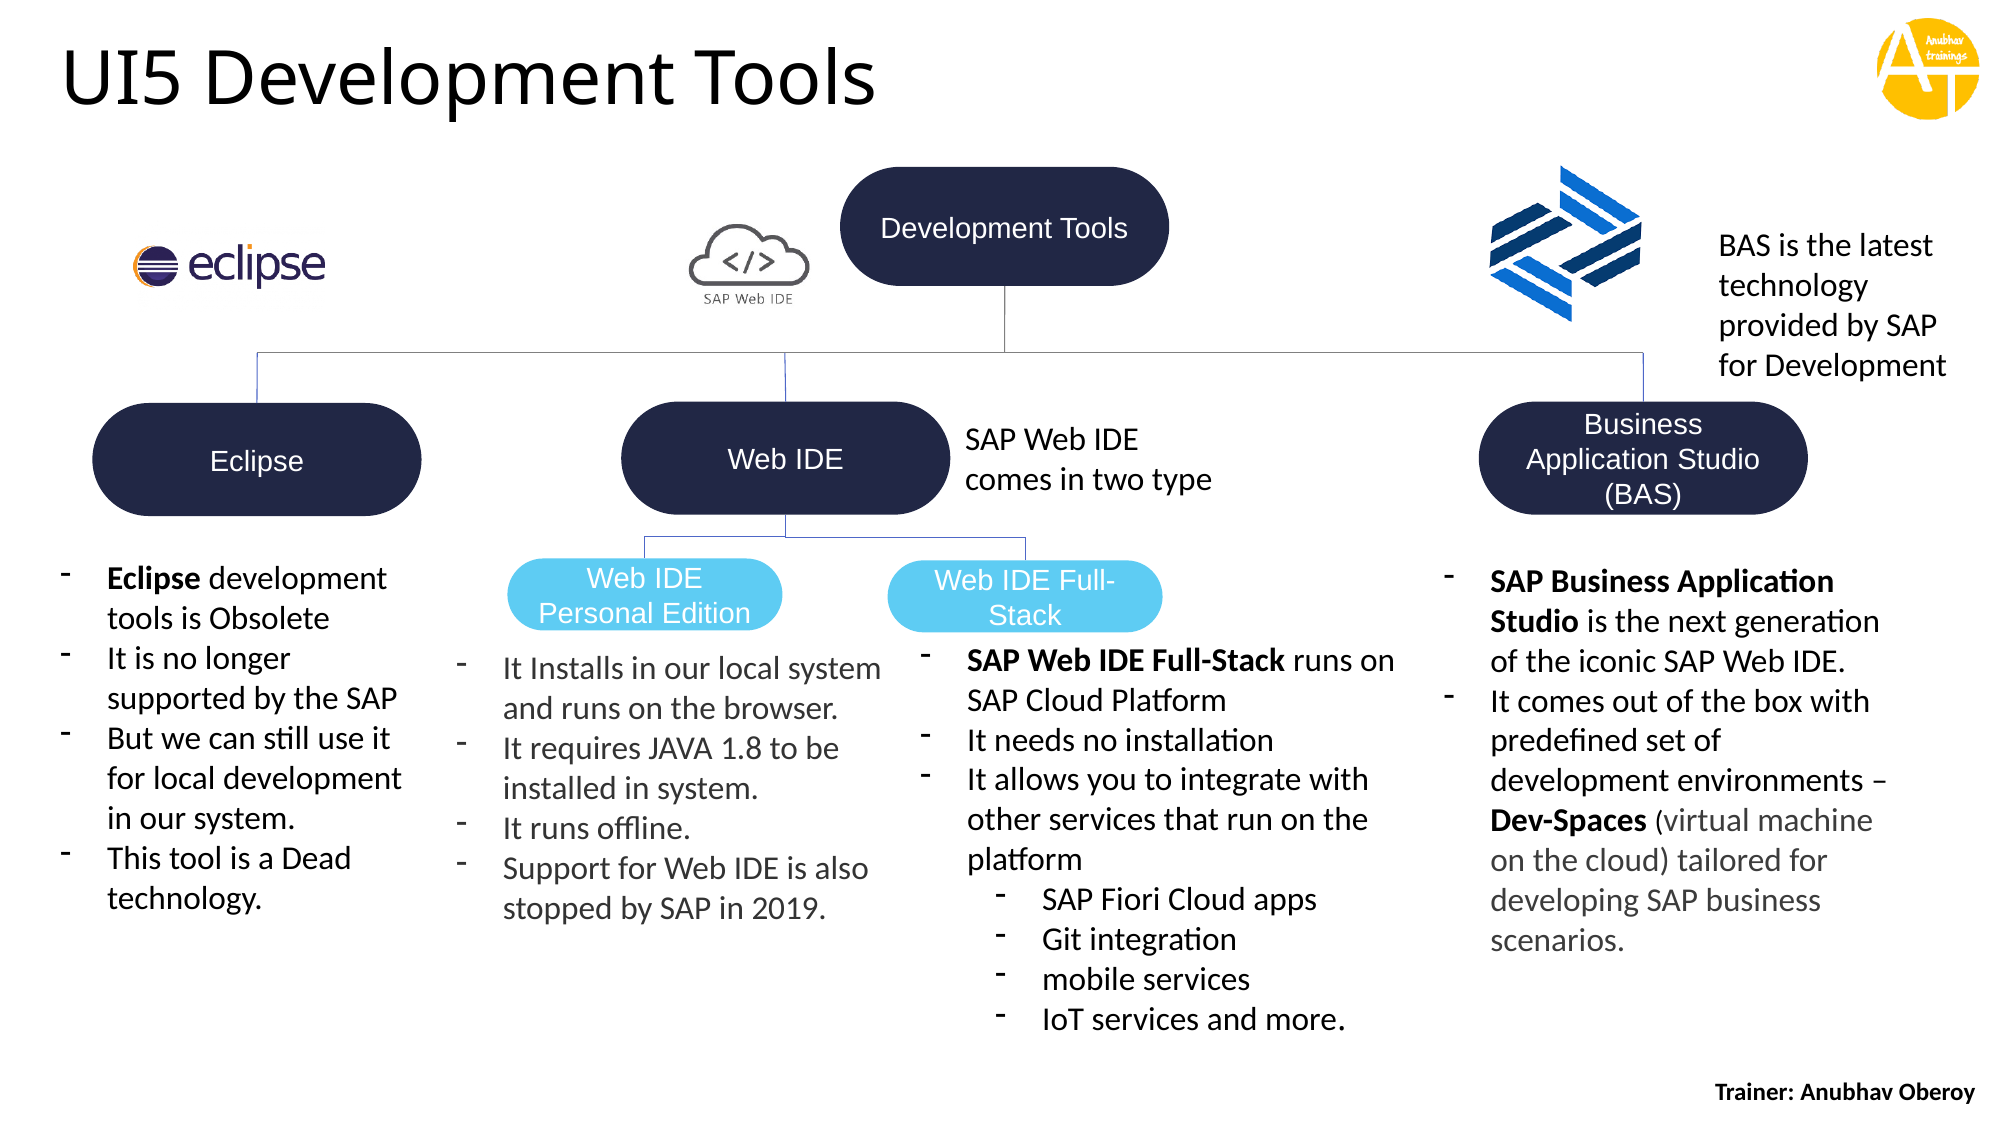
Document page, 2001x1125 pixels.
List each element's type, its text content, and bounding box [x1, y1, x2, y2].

picture [668, 188, 829, 345]
text_box Business Application Studio (BAS) [1644, 400, 1809, 516]
text_box Eclipse development tools is Obsolete It is no longer supported by the SAP But we can still use it for local development in our system. This tool is a Dead technology. [45, 549, 422, 969]
text_box BAS is the latest technology provided by SAP for Development [1704, 216, 1990, 391]
text_box It Installs in our local system and runs on the browser. It requires JAVA 1.8 to be installed in system. It runs offline. Support for Web IDE is also stopped by SAP in 2019. [441, 638, 926, 979]
picture [133, 220, 325, 312]
text_box UI5 Development Tools [45, 21, 1270, 127]
text_box Trainer: Anubhav Oberoy [1656, 1067, 2000, 1113]
picture [1473, 152, 1657, 335]
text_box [882, 417, 929, 658]
picture [1866, 11, 1985, 128]
text_box SAP Business Application Studio is the next generation of the iconic SAP Web IDE. It comes out of the box with predefined set of development environments – Dev-Spaces (virtual machine on the cloud) tailored for developing SAP business scenarios. [1428, 551, 1916, 966]
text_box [92, 166, 1644, 631]
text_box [693, 466, 738, 607]
text_box SAP Web IDE Full-Stack runs on SAP Cloud Platform It needs no installation It allows you to integrate with other services that run on the platform SAP Fiori Cloud apps Git integration mobile services IoT services and more. [905, 631, 1463, 1090]
